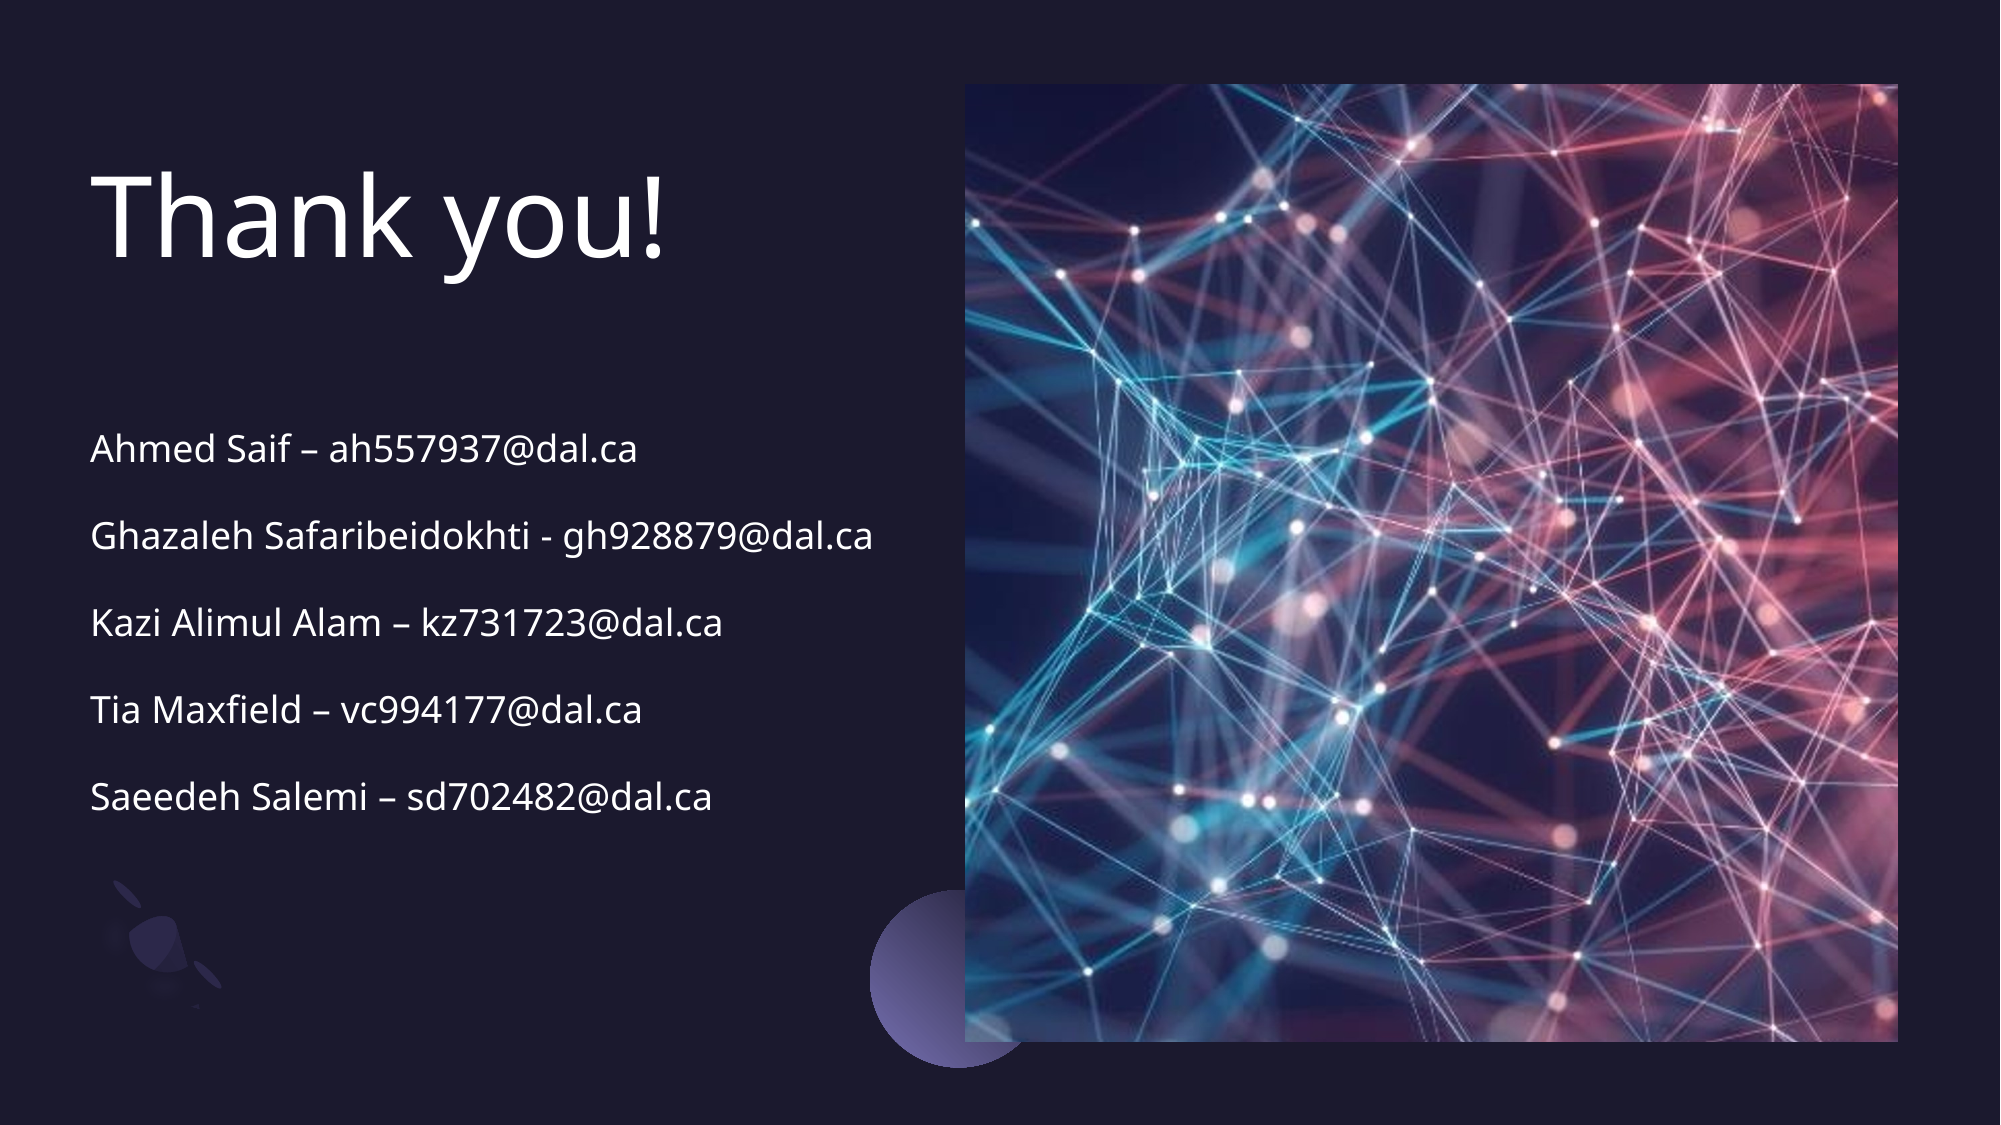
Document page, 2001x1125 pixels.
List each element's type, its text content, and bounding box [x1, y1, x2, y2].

picture [964, 84, 1898, 1042]
list Ahmed Saif – ah557937@dal.ca Ghazaleh Safaribeidokhti - gh928879@dal.ca Kazi Alimul Alam – kz731723@dal.ca Tia Maxfield – vc994177@dal.ca Saeedeh Salemi – sd702482@dal.ca [90, 420, 940, 864]
title Thank you! [90, 0, 940, 283]
